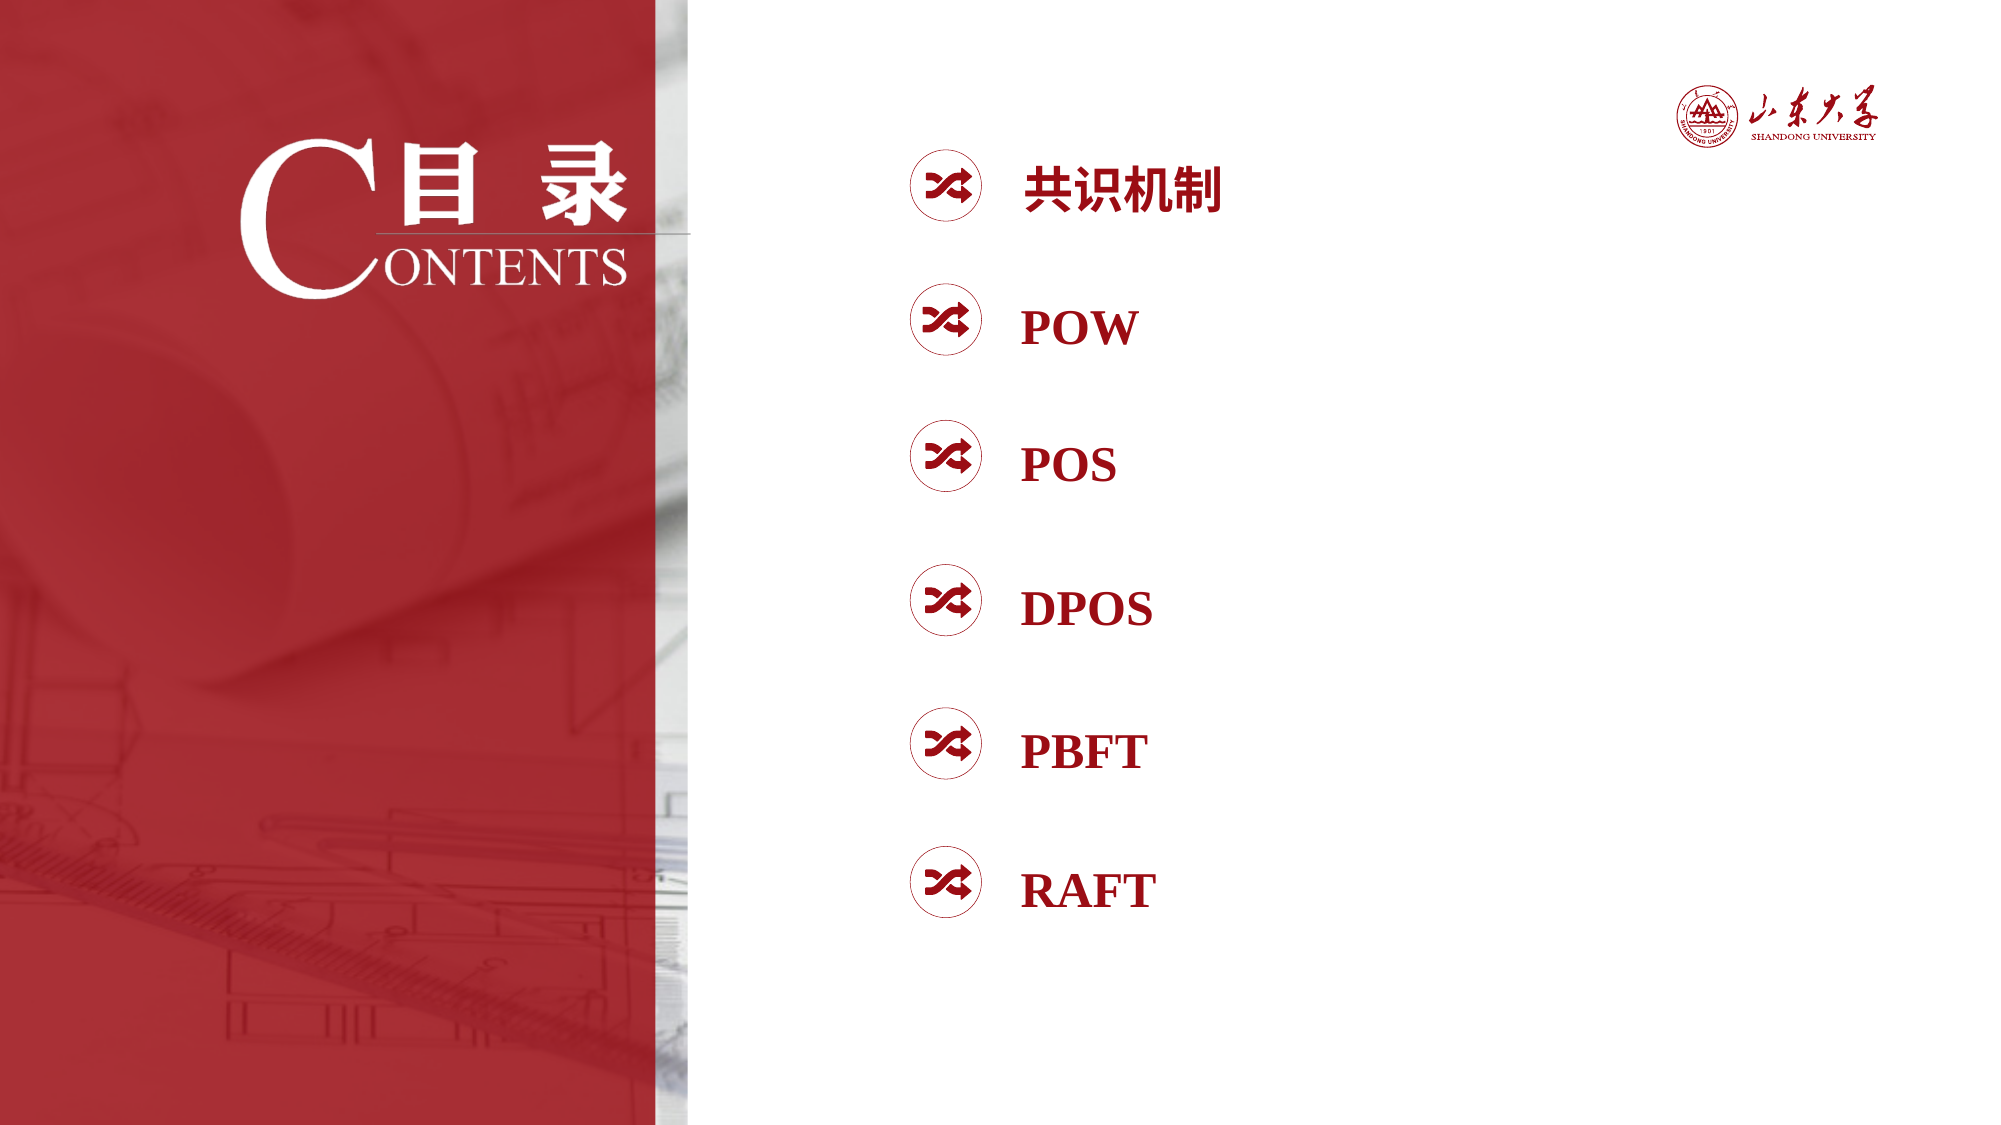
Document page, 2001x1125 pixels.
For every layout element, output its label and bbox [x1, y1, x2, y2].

text_box [910, 417, 1904, 500]
text_box [910, 144, 1826, 227]
picture [58, 0, 691, 1125]
text_box [910, 280, 1958, 363]
text_box [910, 843, 1904, 926]
text_box [910, 704, 1904, 787]
text_box [910, 561, 1904, 644]
